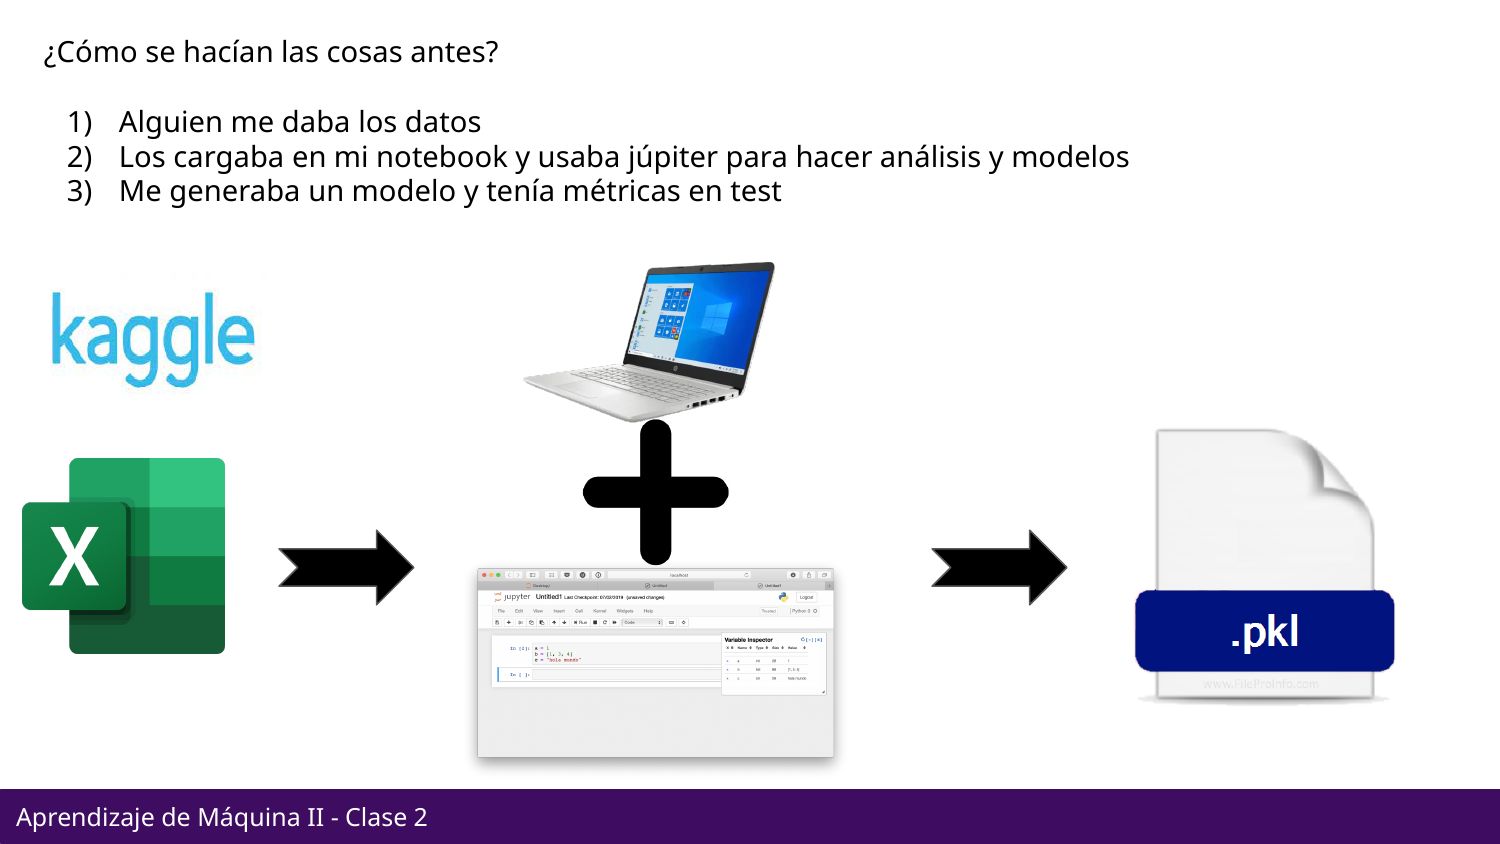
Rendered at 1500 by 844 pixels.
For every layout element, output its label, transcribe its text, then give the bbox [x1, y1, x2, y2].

picture [1127, 419, 1400, 716]
picture [22, 253, 290, 435]
text_box ¿Cómo se hacían las cosas antes? Alguien me daba los datos Los cargaba en mi notebook y usaba júpiter para hacer análisis y modelos Me generaba un modelo y tenía métricas en test [28, 17, 1202, 293]
text_box Aprendizaje de Máquina II - Clase 2 [1, 789, 1500, 844]
text_box [279, 530, 414, 605]
picture [22, 457, 225, 655]
picture [458, 247, 853, 783]
text_box [932, 530, 1067, 605]
